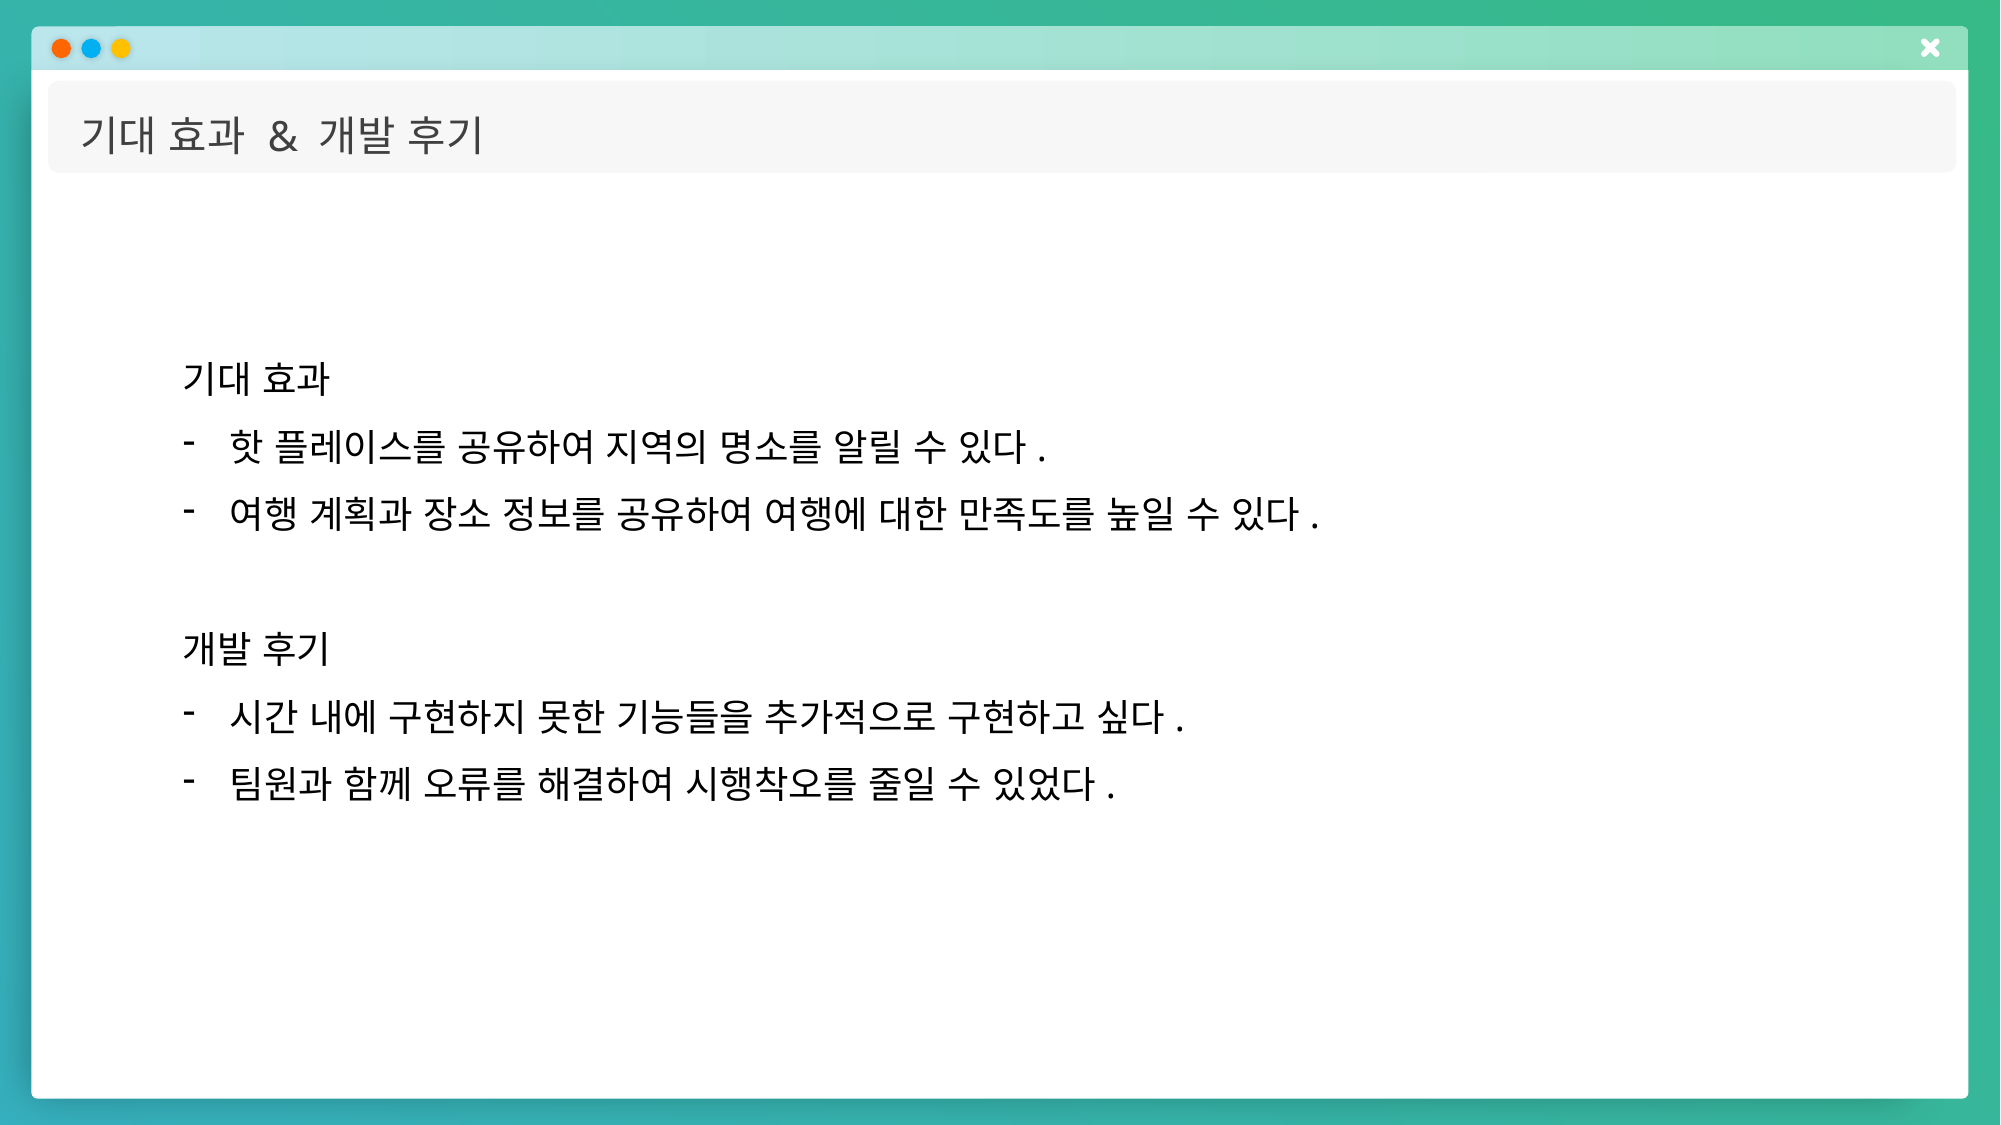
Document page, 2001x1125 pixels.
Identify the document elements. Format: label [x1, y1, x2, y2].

text_box [31, 26, 1969, 1099]
